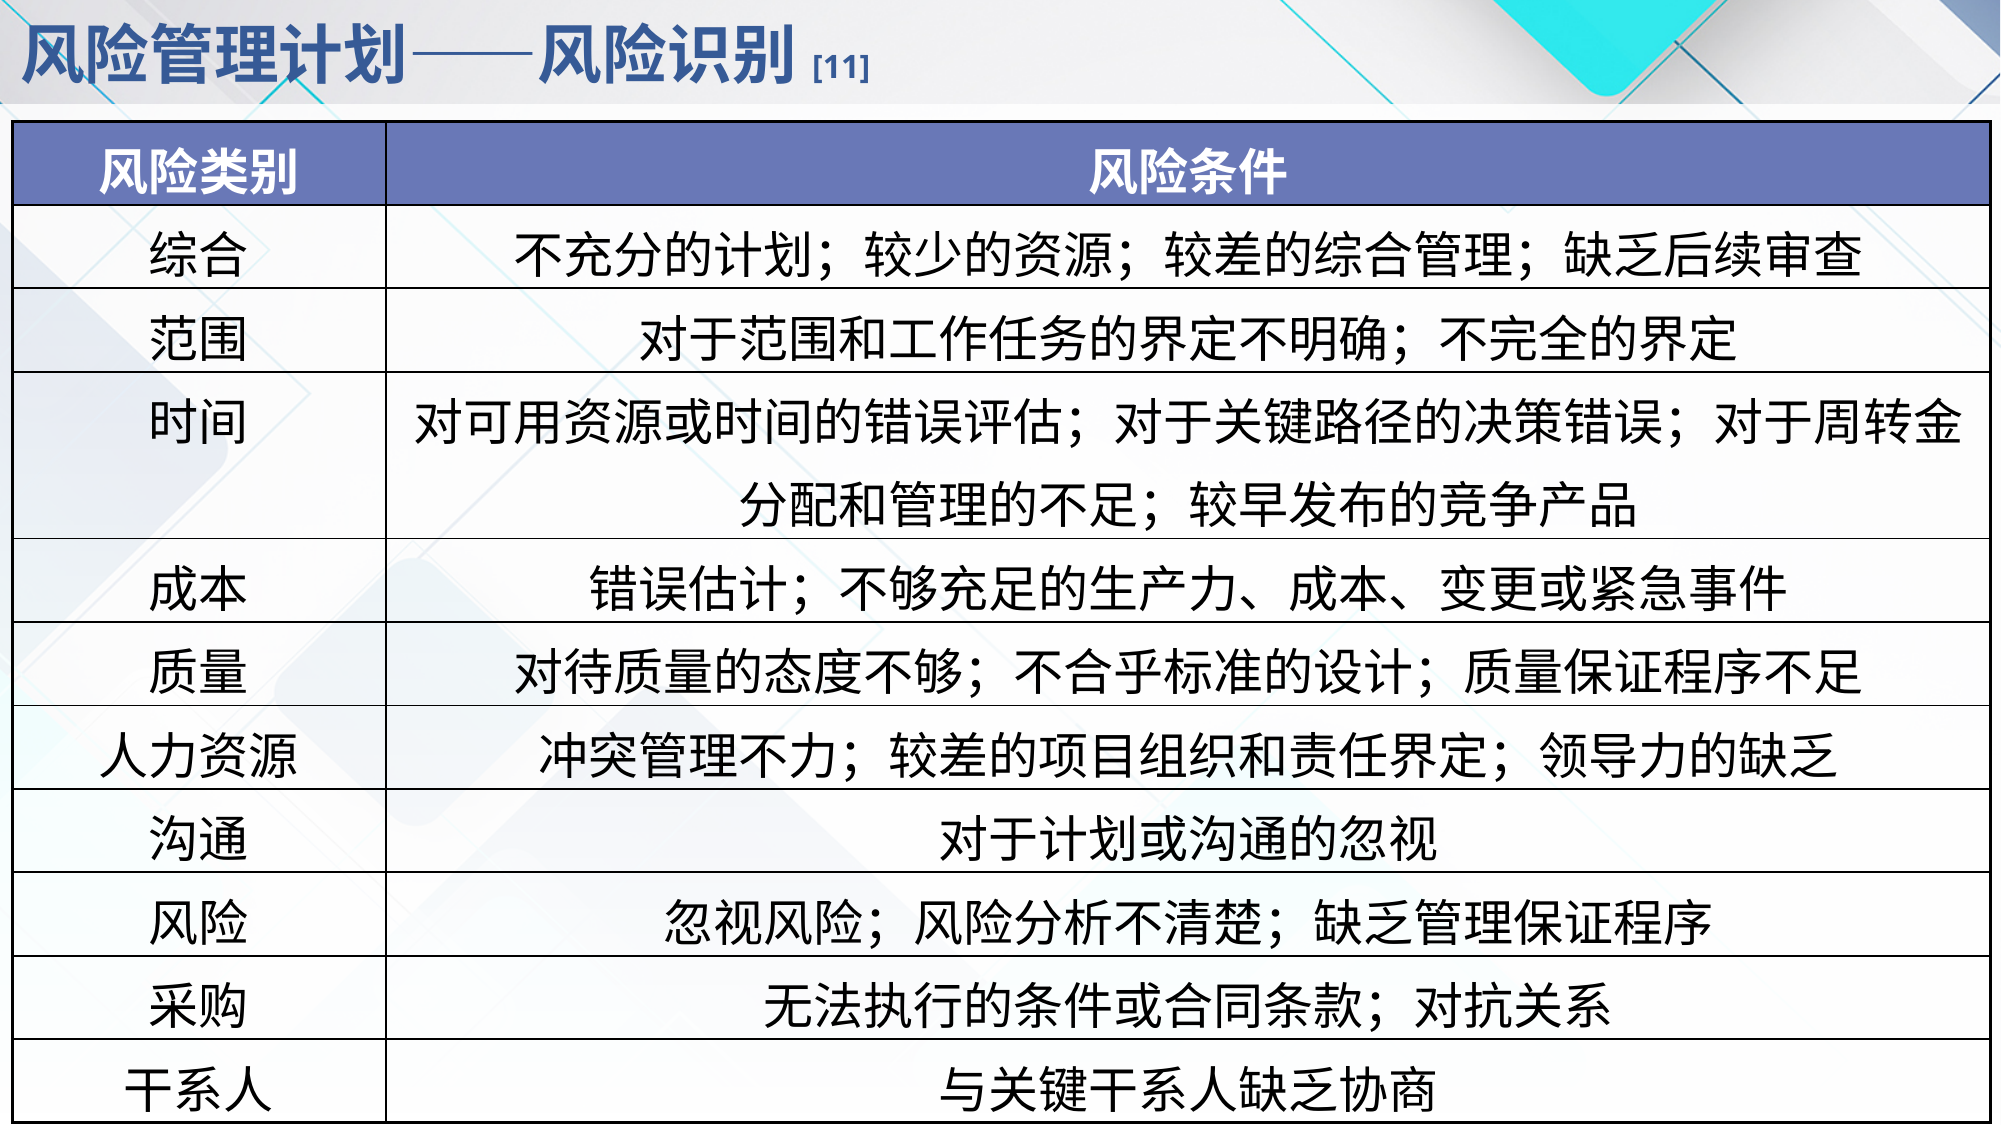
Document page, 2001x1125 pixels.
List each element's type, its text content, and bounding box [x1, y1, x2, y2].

title 风险管理计划——风险识别[11] [5, 15, 1730, 101]
table_cell 干系人 [14, 1040, 385, 1121]
table_cell 采购 [14, 957, 385, 1038]
table_cell 无法执行的条件或合同条款；对抗关系 [387, 957, 1989, 1038]
table_cell 对于计划或沟通的忽视 [387, 790, 1989, 871]
table_cell 对可用资源或时间的错误评估；对于关键路径的决策错误；对于周转金分配和管理的不足；较早发布的竞争产品 [387, 373, 1989, 538]
table_cell 对于范围和工作任务的界定不明确；不完全的界定 [387, 289, 1989, 371]
table_cell 质量 [14, 623, 385, 705]
table_cell 冲突管理不力；较差的项目组织和责任界定；领导力的缺乏 [387, 706, 1989, 788]
table_cell 成本 [14, 539, 385, 621]
table_cell 错误估计；不够充足的生产力、成本、变更或紧急事件 [387, 539, 1989, 621]
table_cell 忽视风险；风险分析不清楚；缺乏管理保证程序 [387, 873, 1989, 955]
table_cell 不充分的计划；较少的资源；较差的综合管理；缺乏后续审查 [387, 206, 1989, 287]
table_cell 范围 [14, 289, 385, 371]
table_cell 时间 [14, 373, 385, 538]
table_header 风险类别 [14, 123, 385, 204]
table_cell 风险 [14, 873, 385, 955]
table_cell 人力资源 [14, 706, 385, 788]
picture [0, 0, 2001, 1125]
table_header 风险条件 [387, 123, 1989, 204]
table_cell 与关键干系人缺乏协商 [387, 1040, 1989, 1121]
table_cell 对待质量的态度不够；不合乎标准的设计；质量保证程序不足 [387, 623, 1989, 705]
table_cell 沟通 [14, 790, 385, 871]
table_cell 综合 [14, 206, 385, 287]
